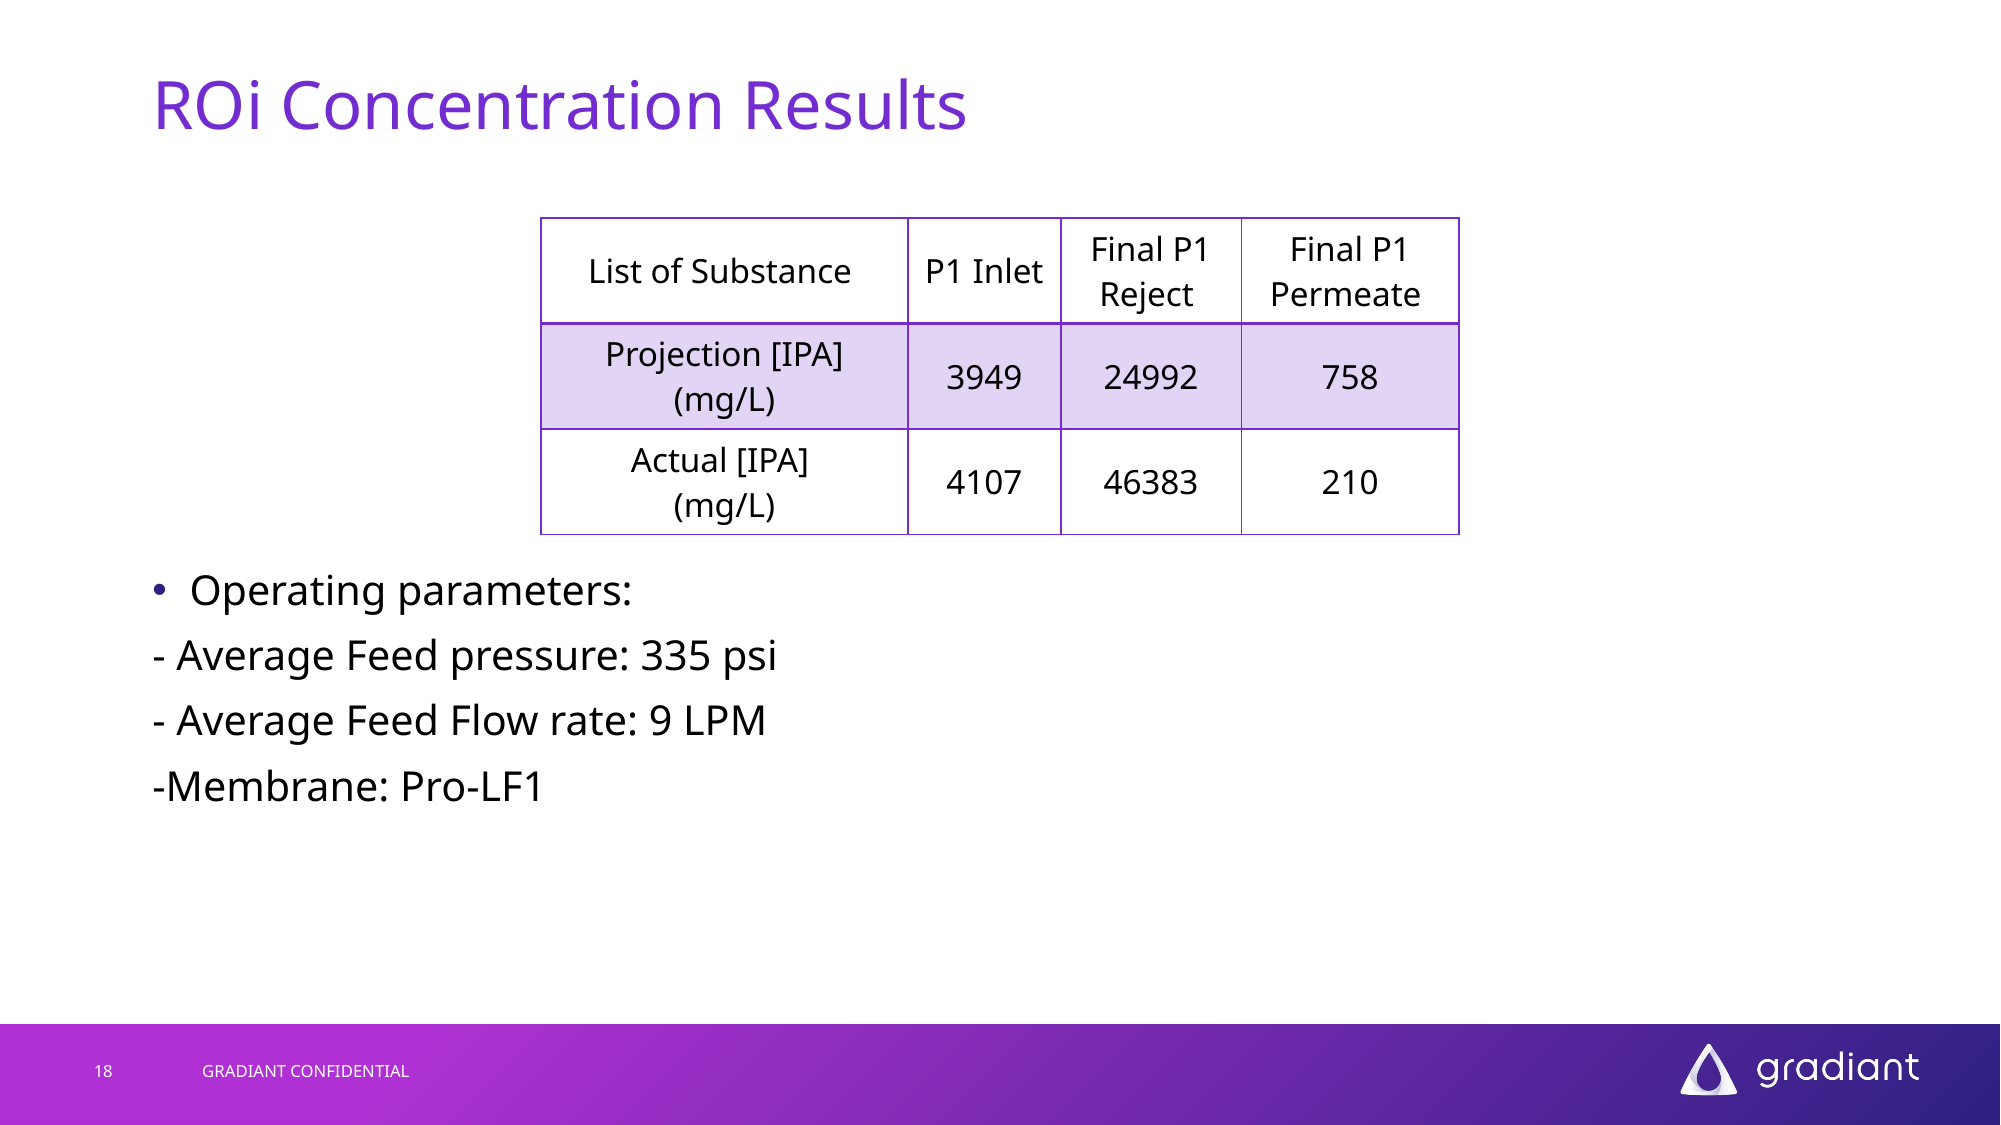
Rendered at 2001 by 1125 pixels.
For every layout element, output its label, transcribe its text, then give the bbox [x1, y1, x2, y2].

table_cell Projection [IPA] (mg/L) [542, 325, 907, 428]
footer GRADIANT CONFIDENTIAL [187, 1042, 862, 1103]
slide_number 18 [78, 1042, 187, 1103]
table_cell 46383 [1062, 430, 1241, 534]
table_header P1 Inlet [909, 219, 1060, 322]
picture [1680, 1043, 1919, 1096]
title ROi Concentration Results [137, 57, 1863, 159]
table_header Final P1 Reject [1062, 219, 1241, 322]
table_cell 3949 [909, 325, 1060, 428]
table_cell 4107 [909, 430, 1060, 534]
table_cell 210 [1242, 430, 1458, 534]
table_header Final P1 Permeate [1242, 219, 1458, 322]
list Operating parameters: - Average Feed pressure: 335 psi - Average Feed Flow rate: 9 LPM -Membrane: Pro-LF1 [137, 562, 1067, 818]
table_header List of Substance [542, 219, 907, 322]
table_cell 758 [1242, 325, 1458, 428]
table_cell Actual [IPA] (mg/L) [542, 430, 907, 534]
table_cell 24992 [1062, 325, 1241, 428]
